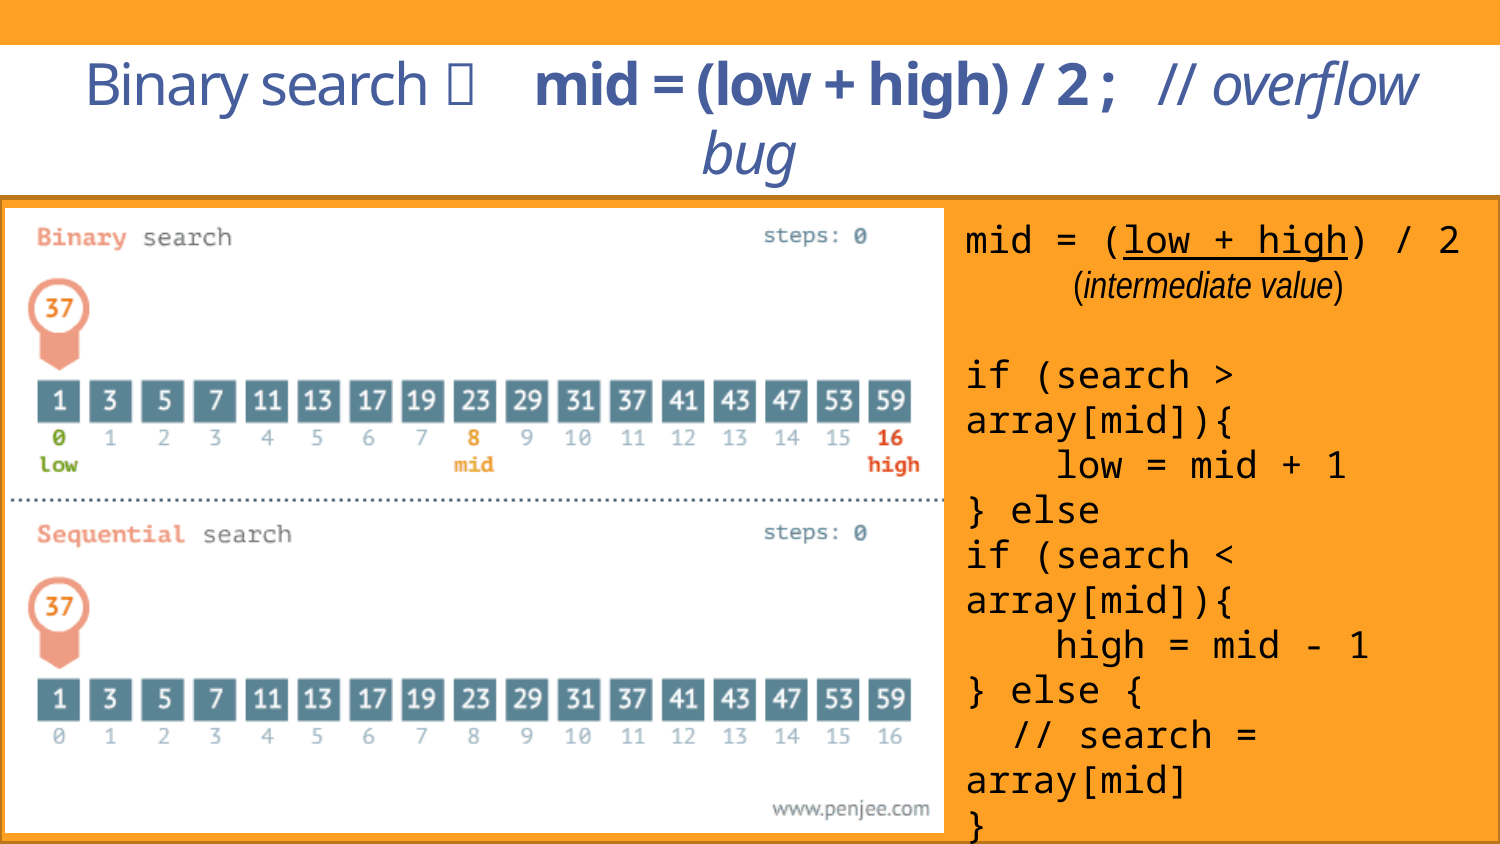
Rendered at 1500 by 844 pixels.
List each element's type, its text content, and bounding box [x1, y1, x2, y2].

title Binary search  mid = (low + high) / 2 ; // overflow bug [29, 55, 1471, 178]
text_box [0, 195, 1500, 844]
text_box mid = (low + high) / 2 (intermediate value) if (search > array[mid]){ low = mid + 1 } else if (search < array[mid]){ high = mid - 1 } else { // search = array[mid] } [950, 209, 1500, 844]
picture [5, 207, 944, 834]
